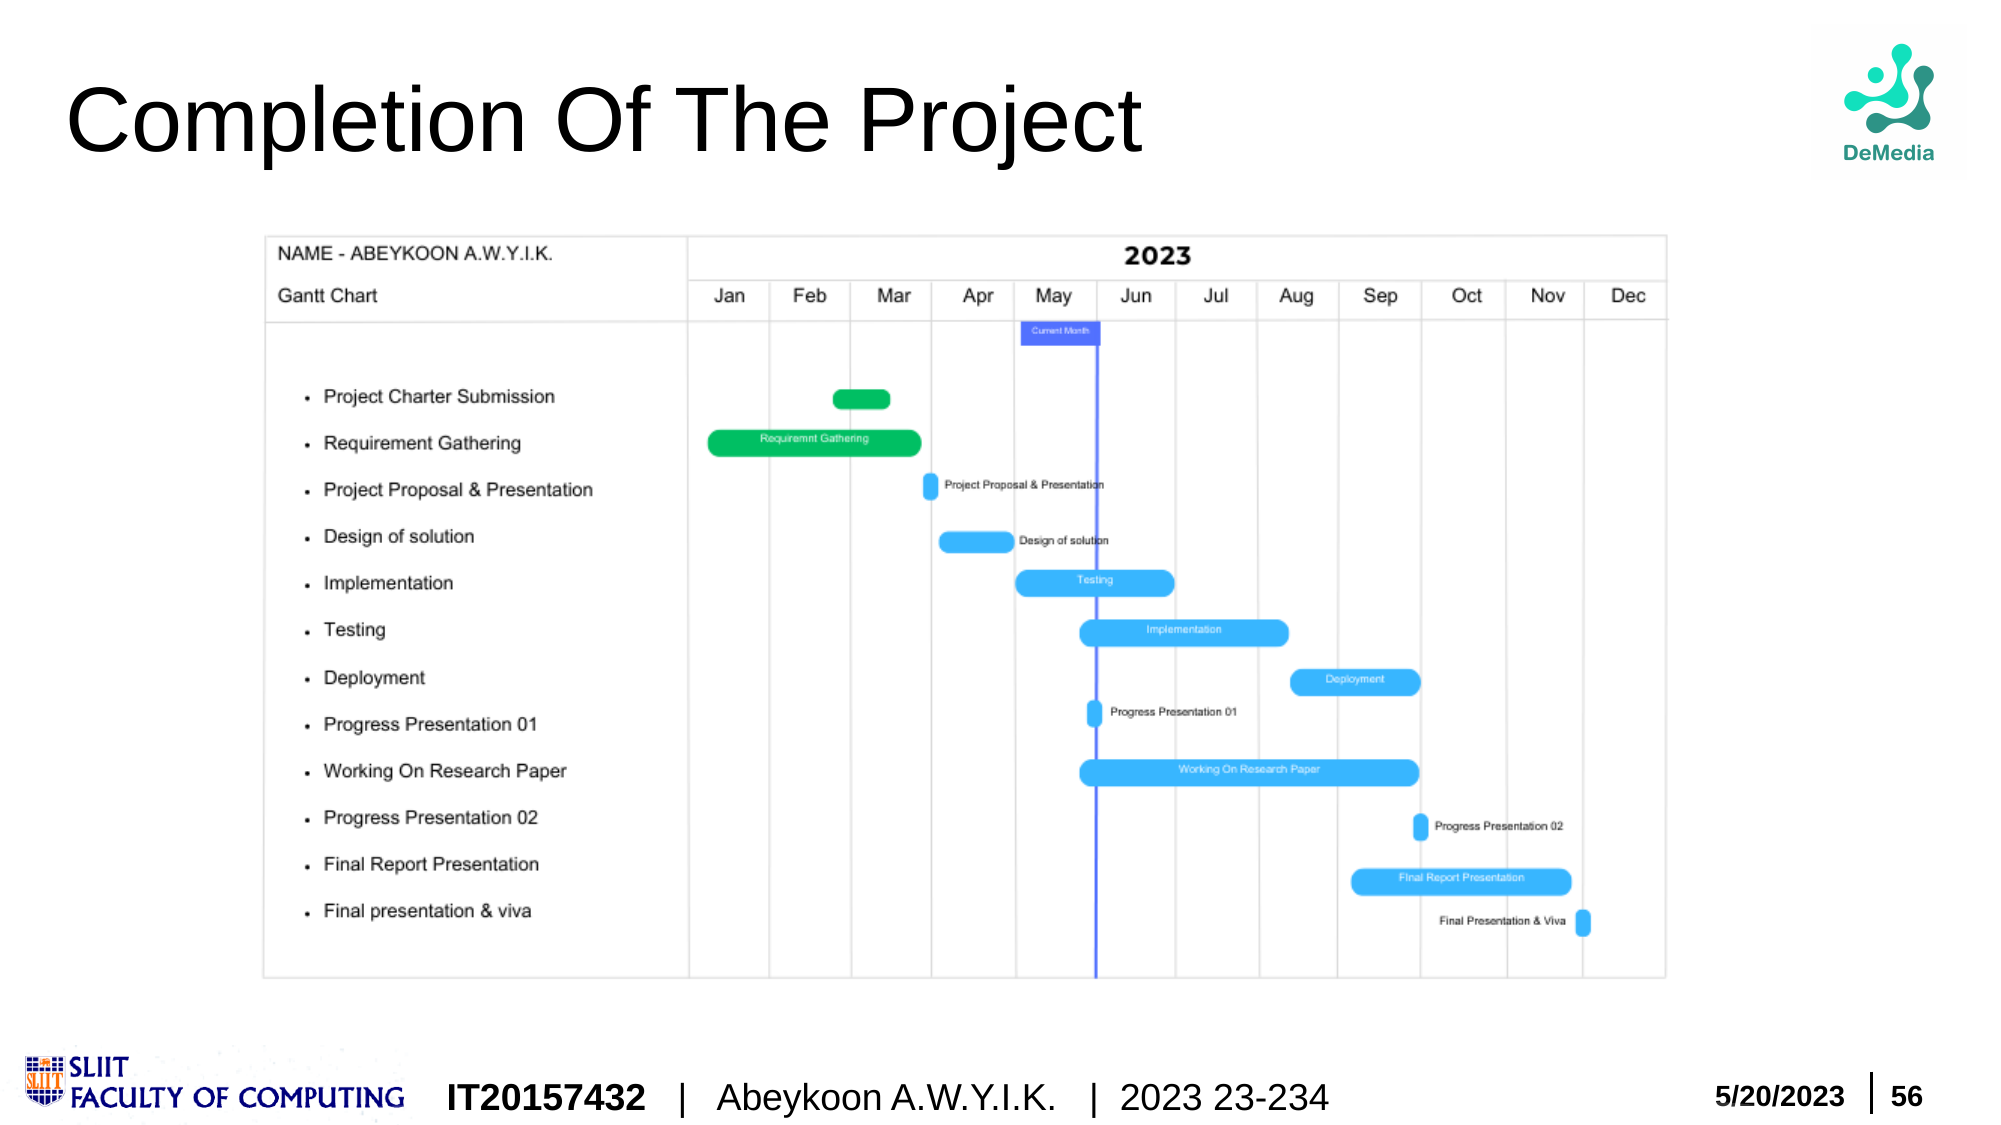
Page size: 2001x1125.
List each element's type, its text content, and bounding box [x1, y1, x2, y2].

title Completion Of The Project [50, 50, 1812, 180]
text_box IT20157432 | Abeykoon A.W.Y.I.K. | 2023 23-234 [431, 1065, 1550, 1125]
picture [0, 1045, 413, 1124]
picture [1811, 24, 1967, 180]
picture [216, 191, 1723, 1010]
